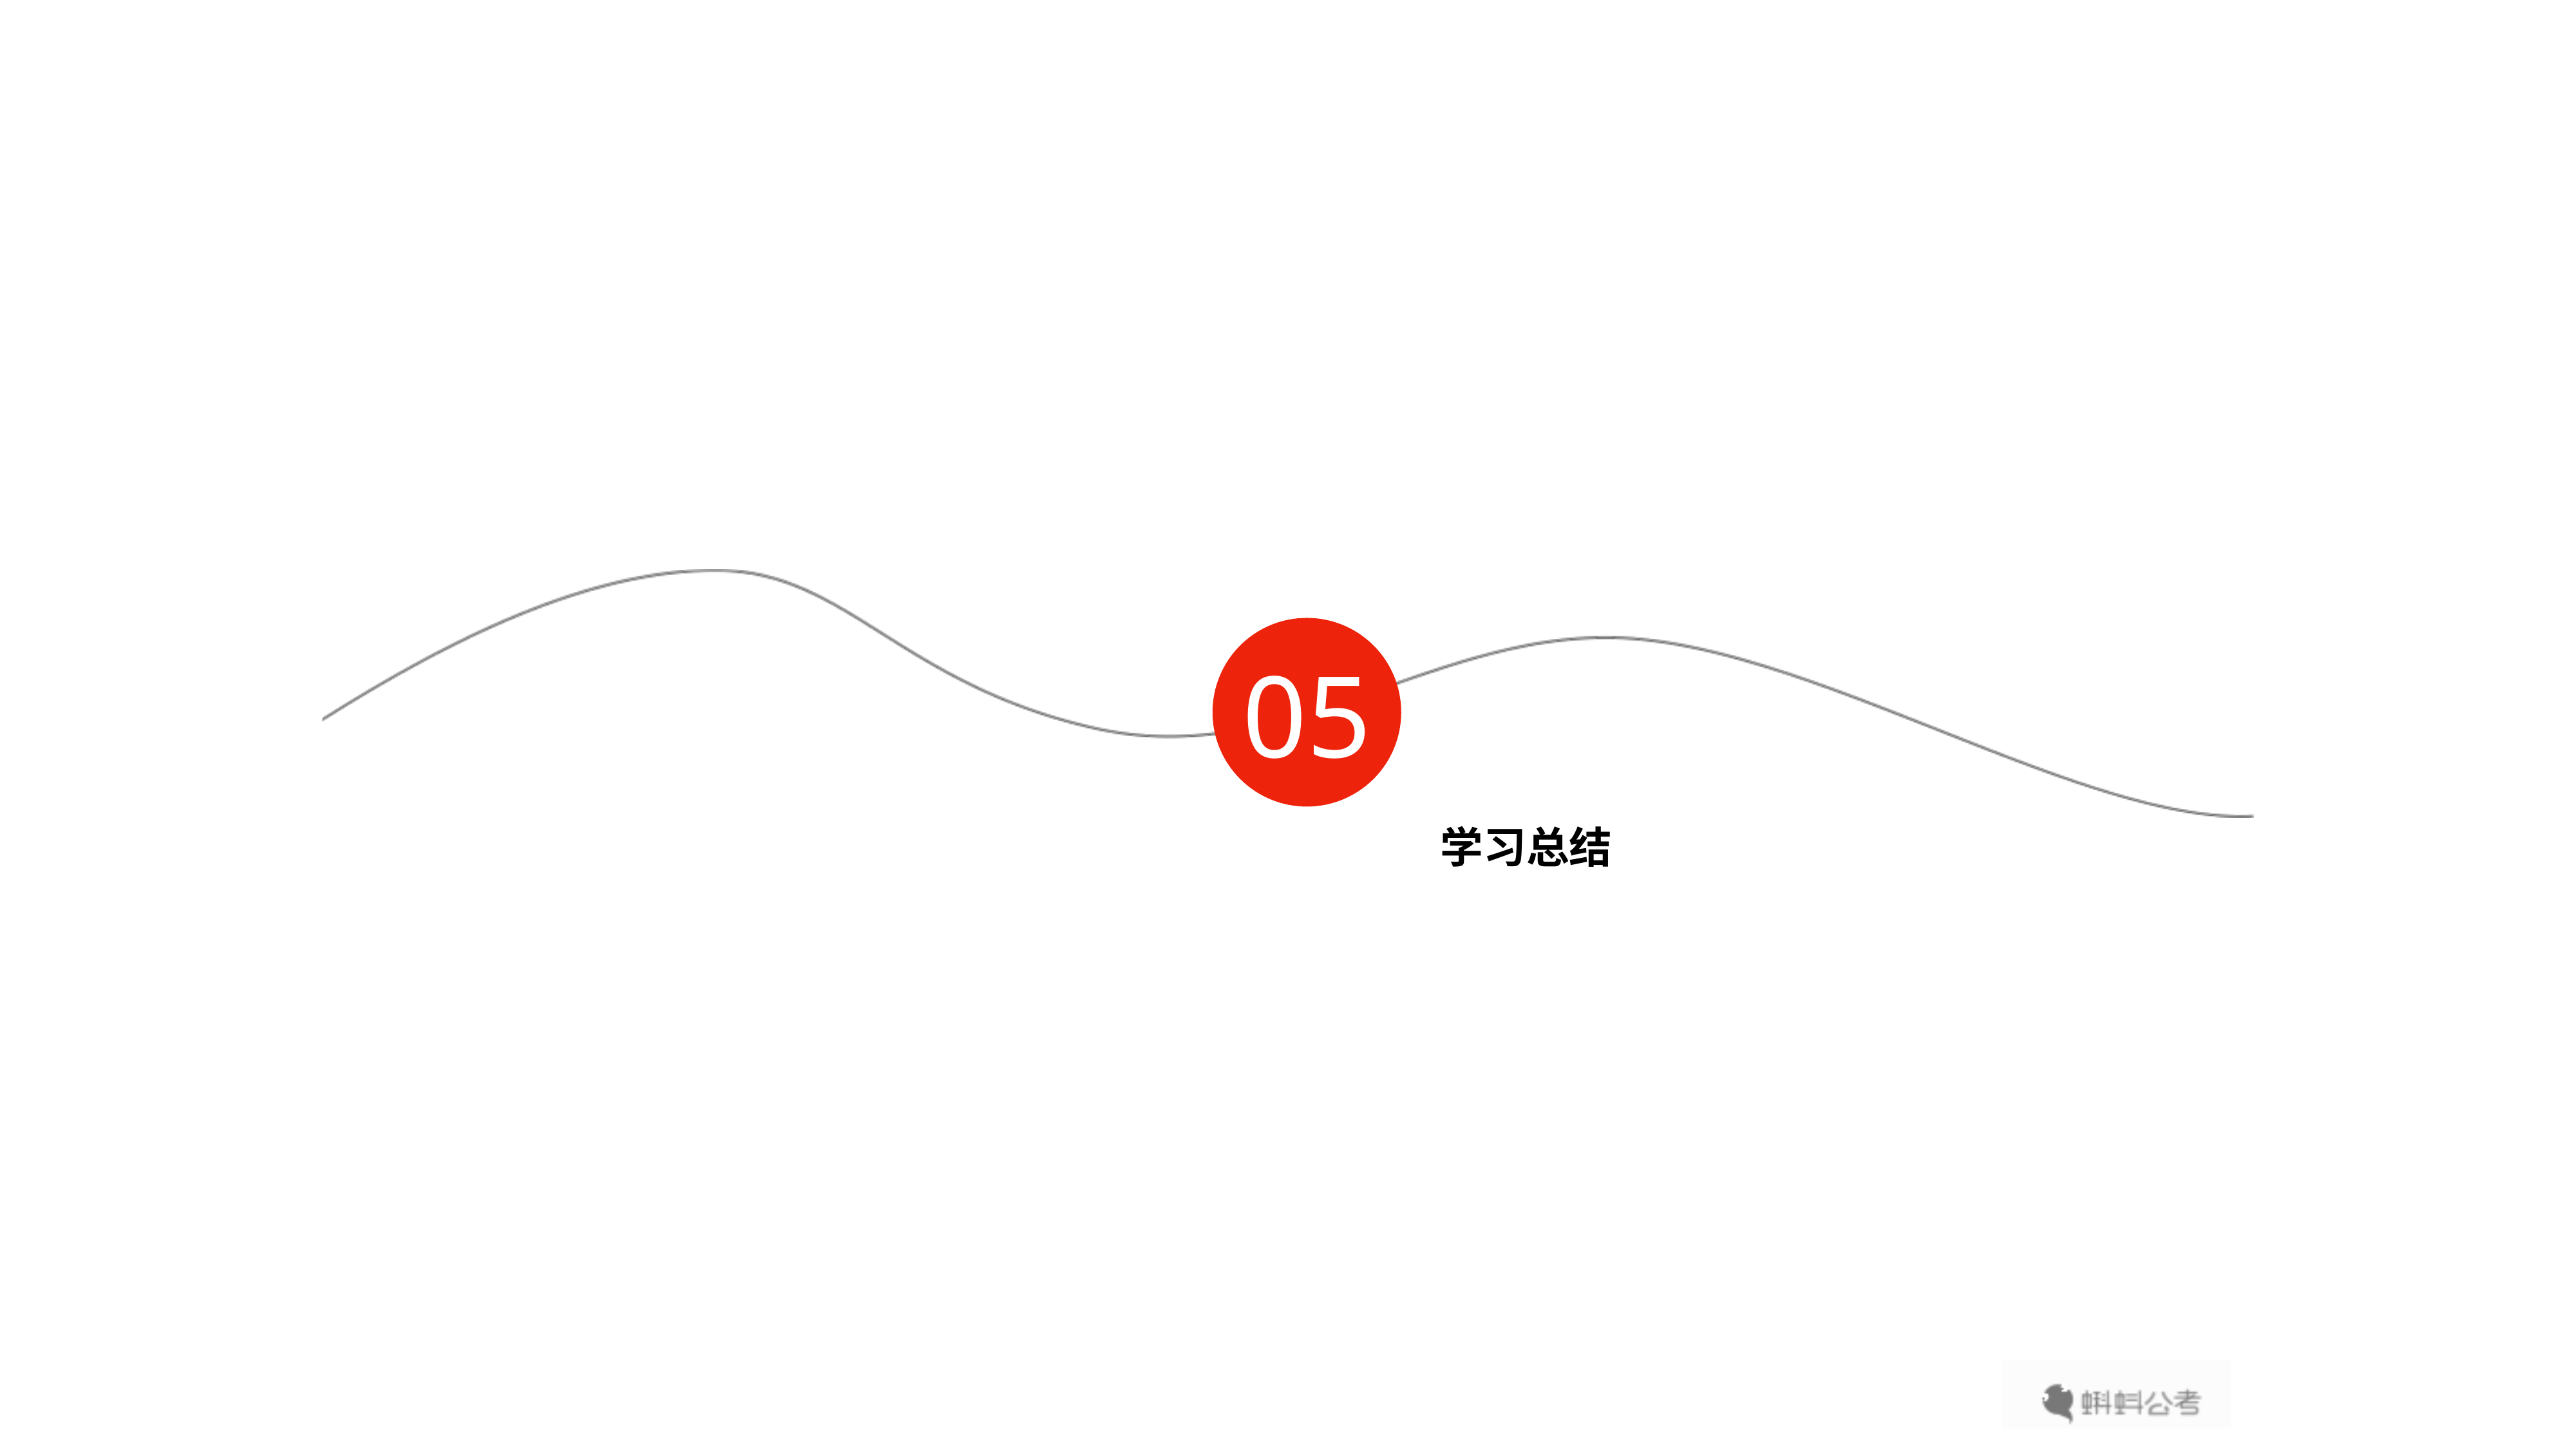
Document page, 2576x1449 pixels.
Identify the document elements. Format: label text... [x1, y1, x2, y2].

text_box 05 [1235, 637, 1379, 788]
picture [322, 569, 2254, 818]
picture [2002, 1360, 2231, 1428]
text_box 学习总结 [1432, 812, 1620, 879]
